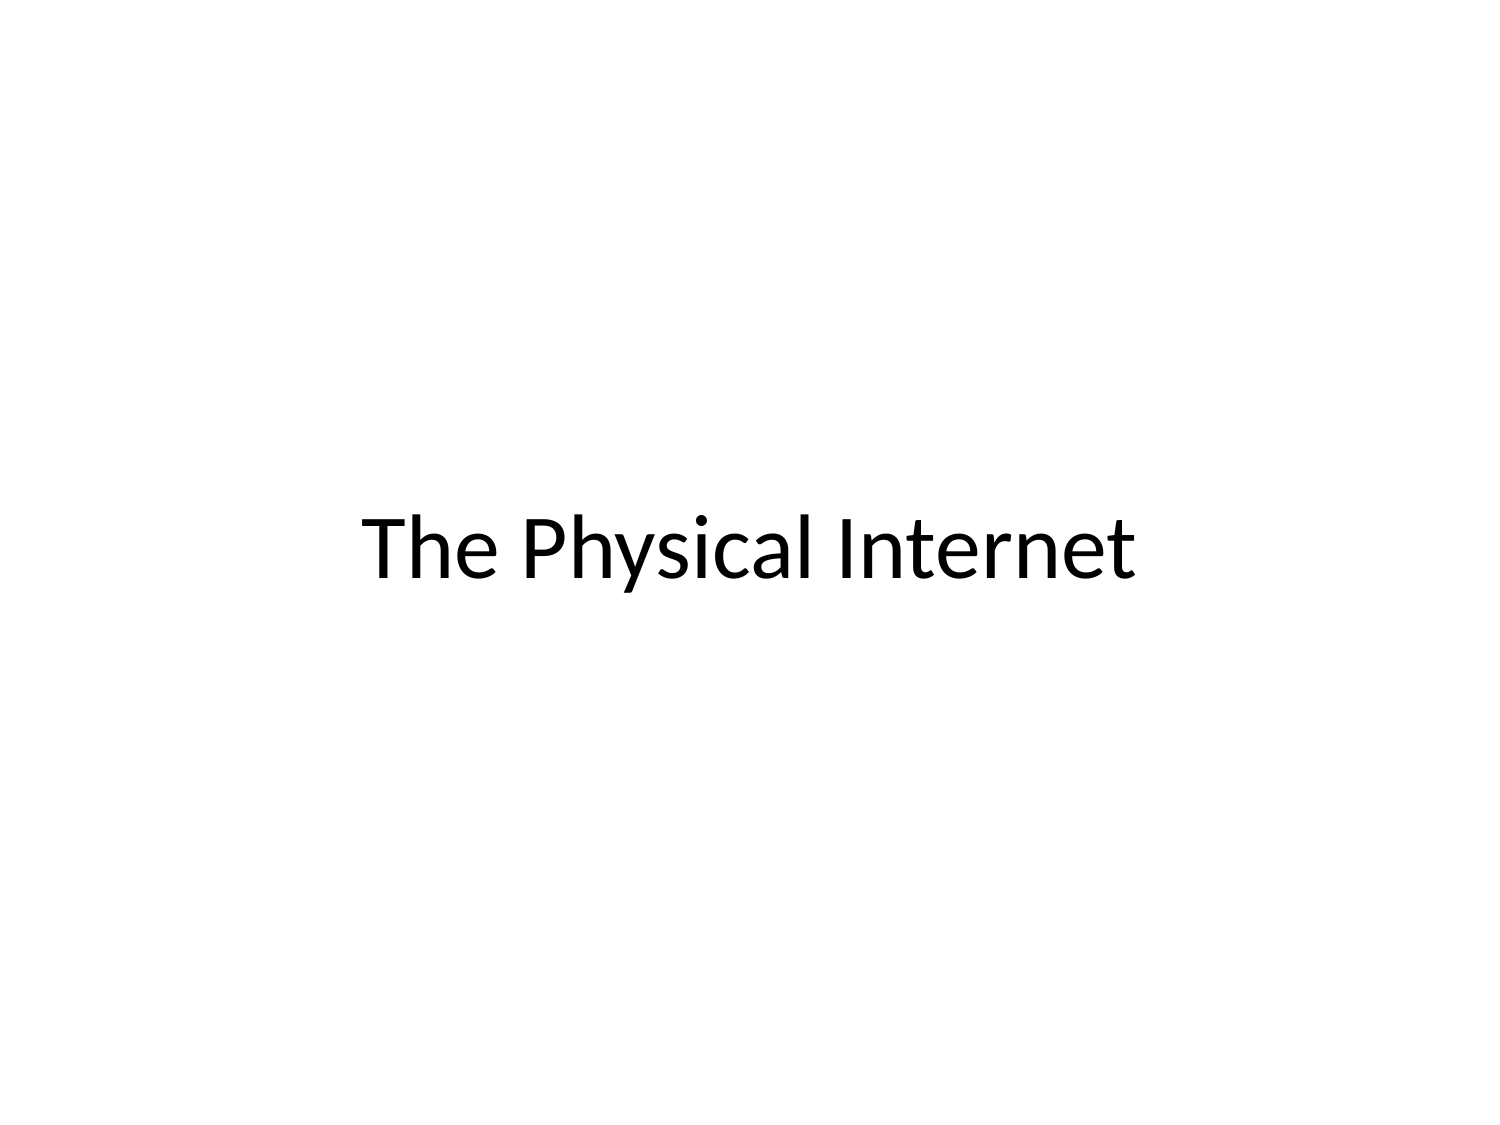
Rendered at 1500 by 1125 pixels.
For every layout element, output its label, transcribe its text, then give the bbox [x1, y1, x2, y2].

title The Physical Internet [51, 162, 1449, 612]
